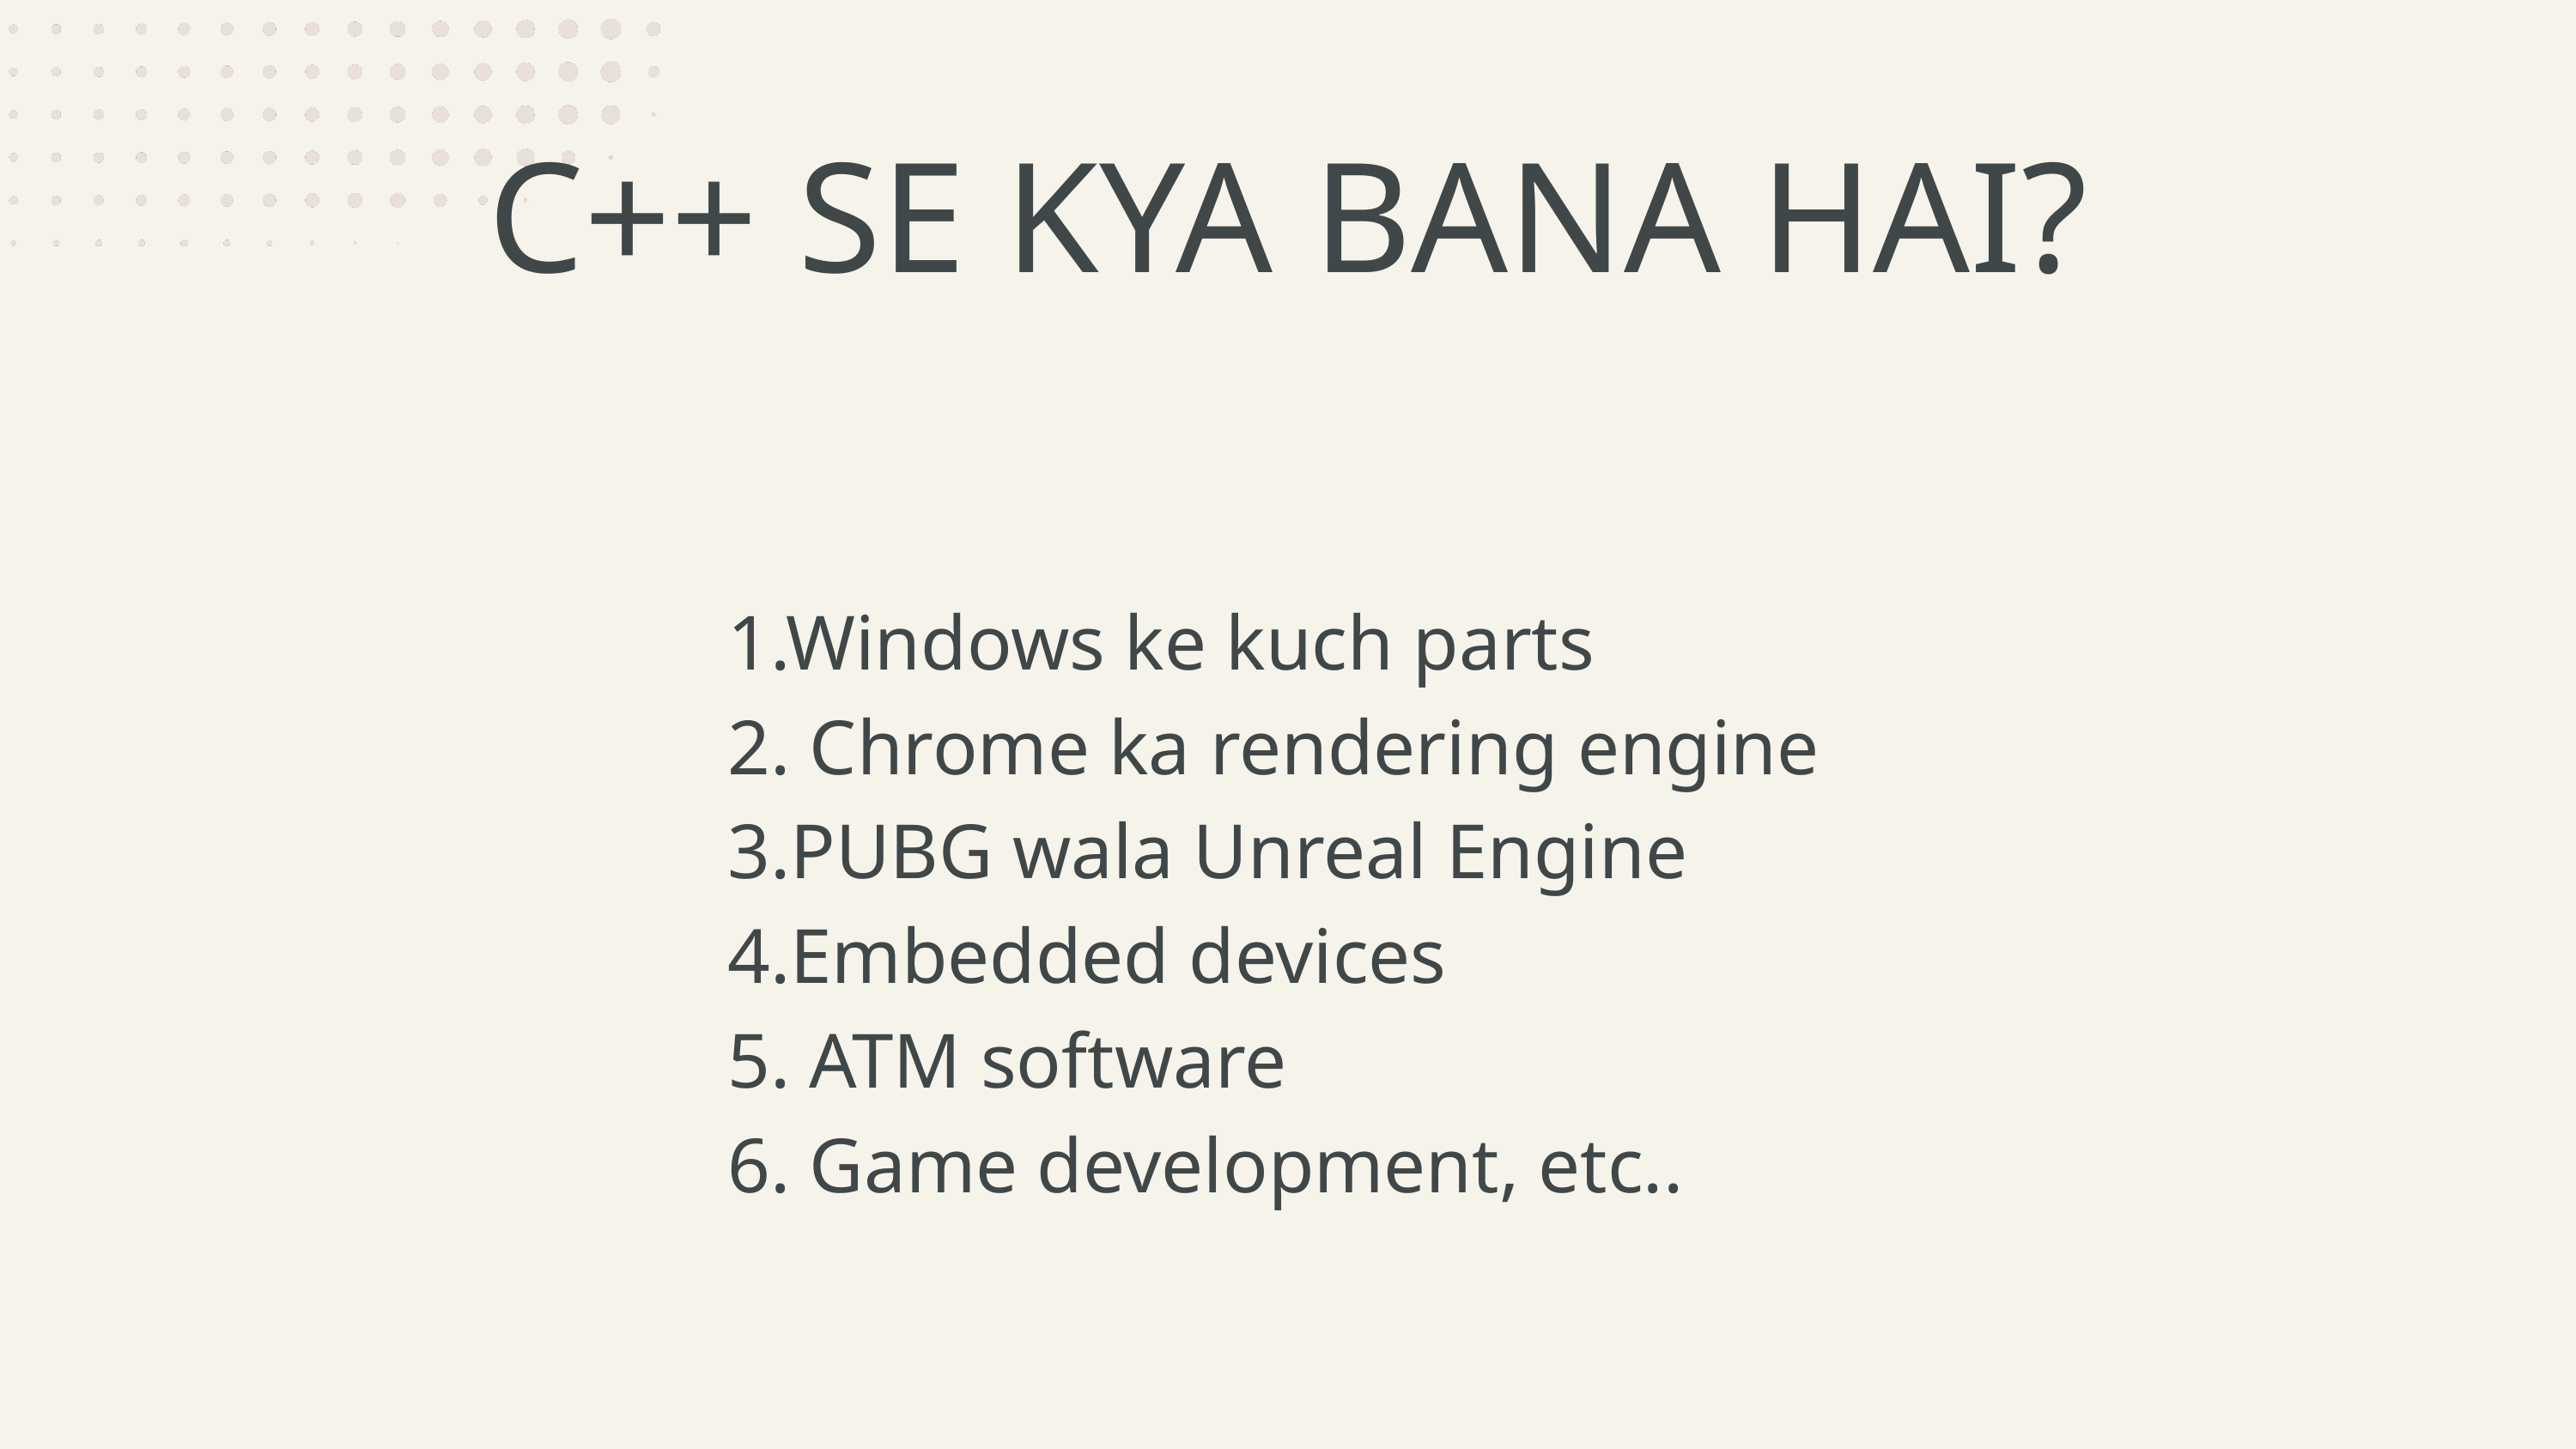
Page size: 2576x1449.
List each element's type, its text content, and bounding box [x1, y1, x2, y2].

text_box [0, 0, 660, 246]
text_box 1.Windows ke kuch parts 2. Chrome ka rendering engine 3.PUBG wala Unreal Engine 4.Embedded devices 5. ATM software 6. Game development, etc.. [727, 579, 1849, 1209]
text_box C++ SE KYA BANA HAI? [359, 90, 2216, 304]
